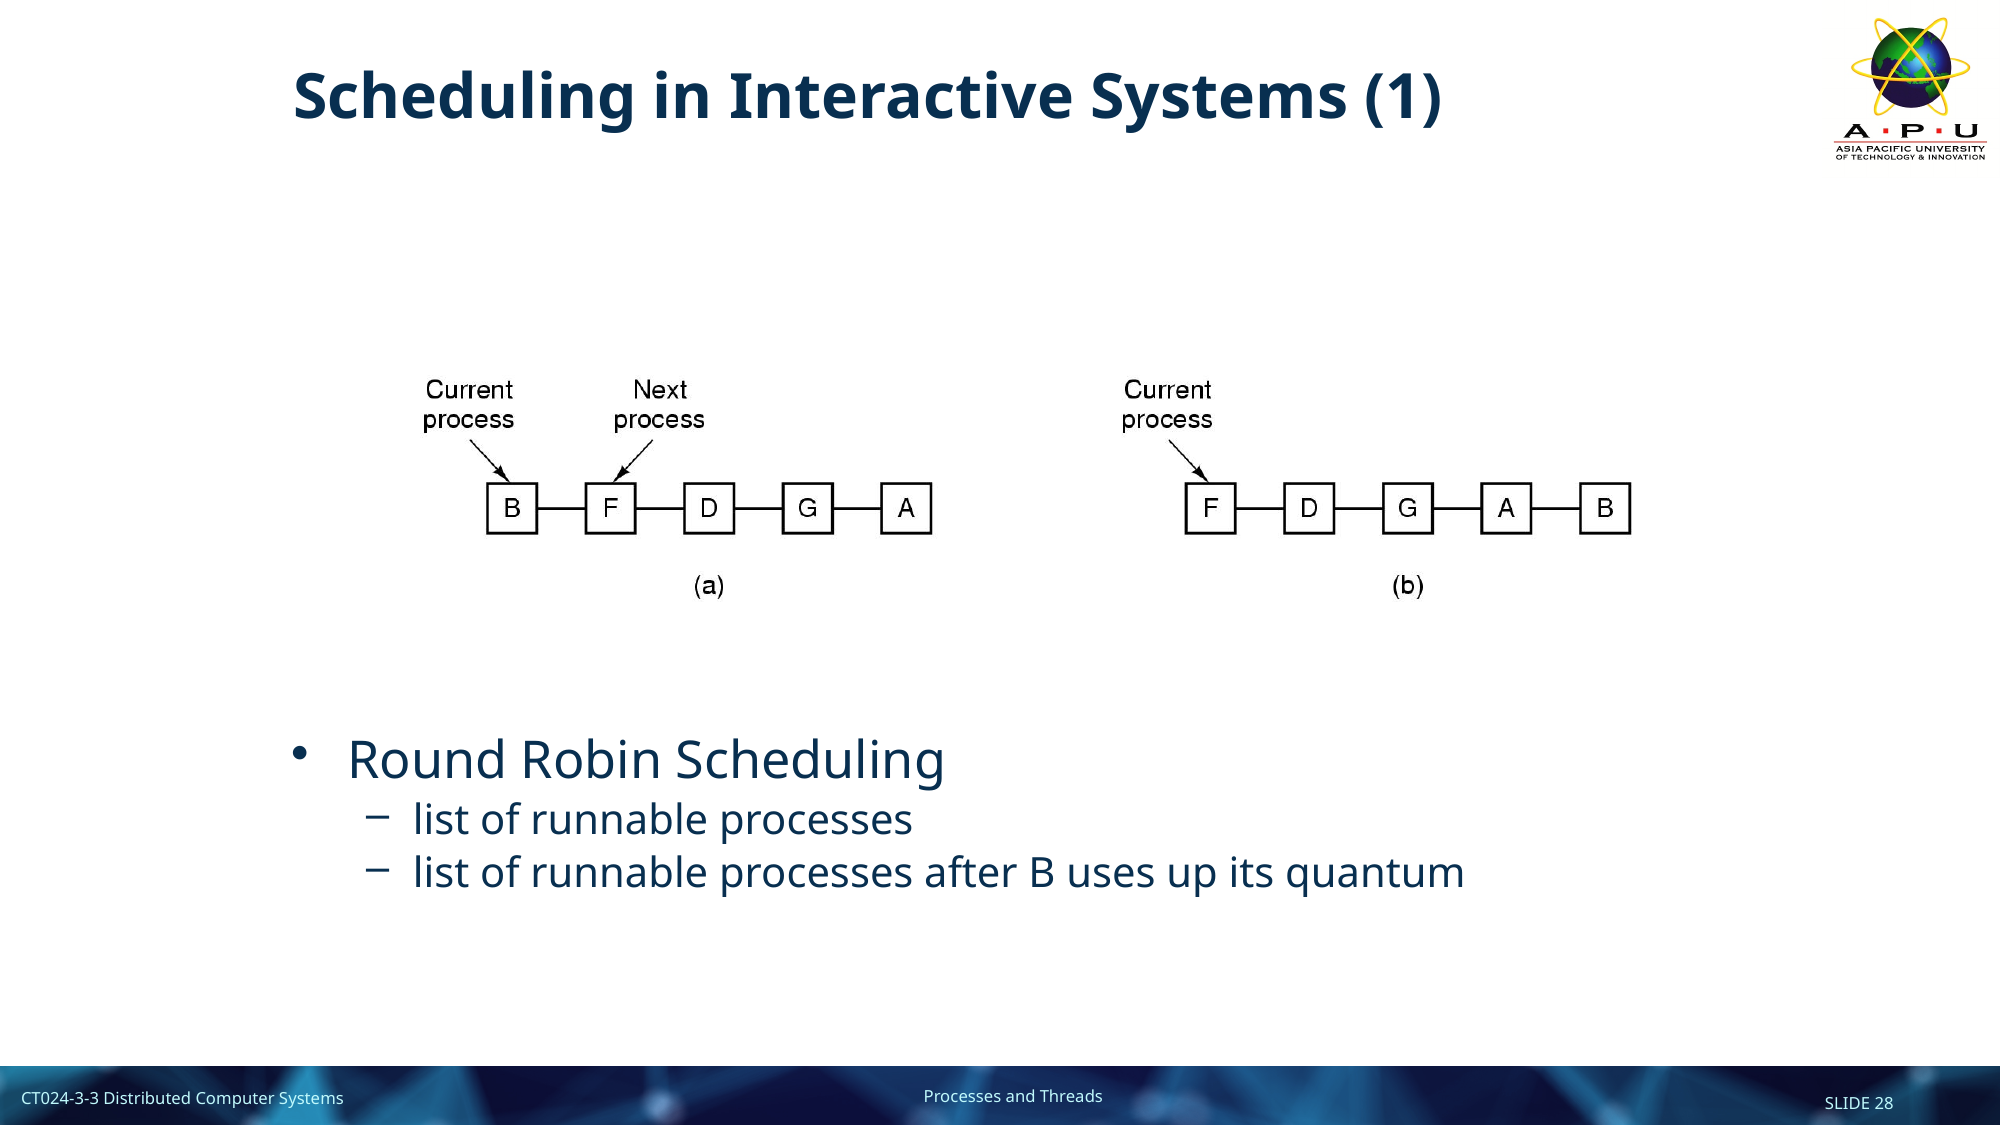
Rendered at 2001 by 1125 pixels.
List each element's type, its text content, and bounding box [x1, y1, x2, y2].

picture [0, 1066, 2000, 1125]
picture [1822, 0, 2000, 178]
picture [420, 368, 1637, 603]
title Scheduling in Interactive Systems (1) [278, 0, 1556, 188]
list Round Robin Scheduling list of runnable processes list of runnable processes after B uses up its quantum [276, 726, 1722, 886]
